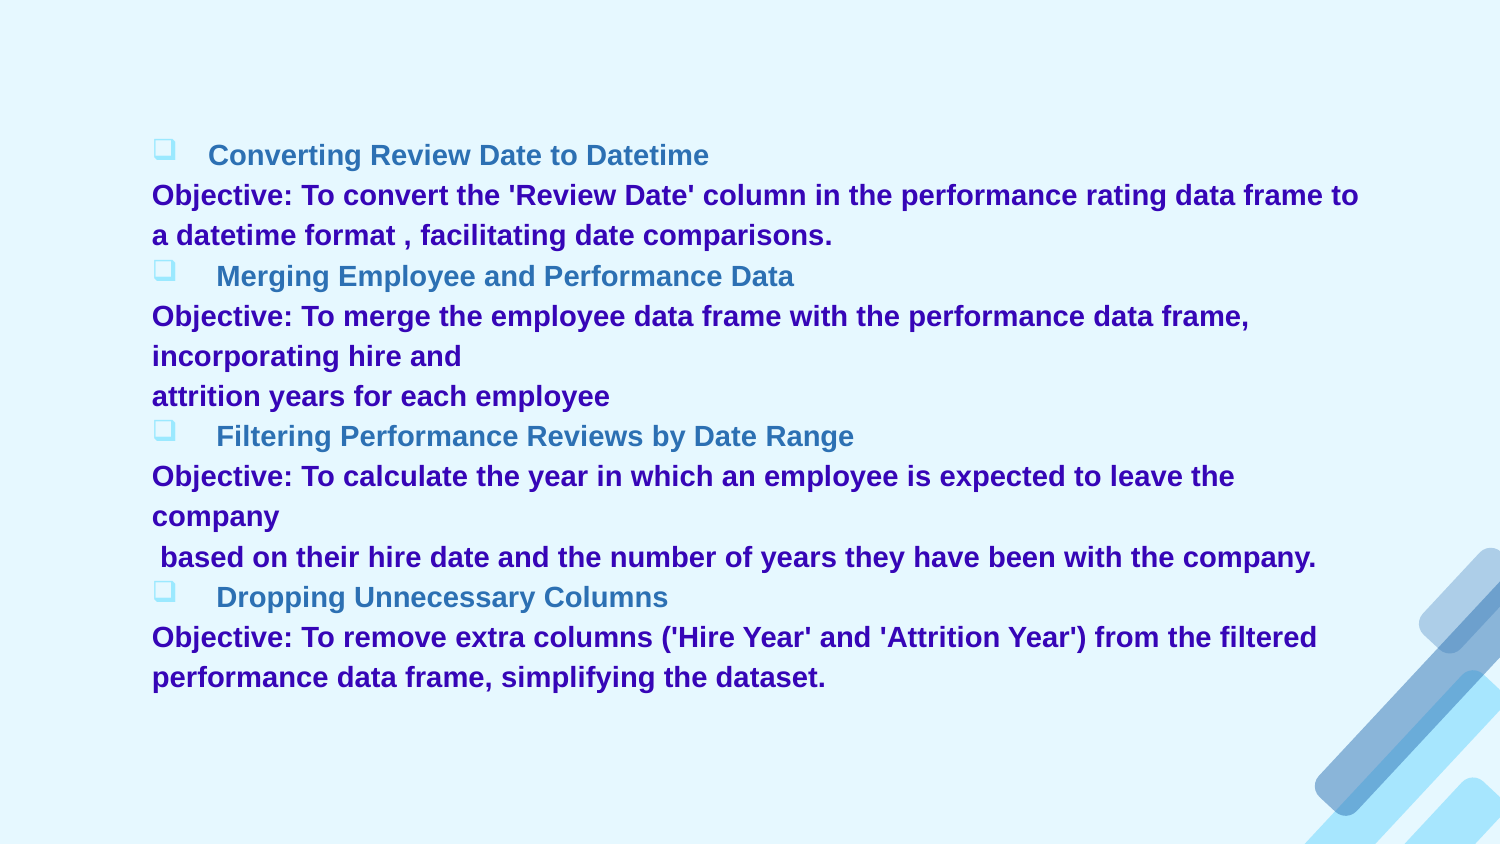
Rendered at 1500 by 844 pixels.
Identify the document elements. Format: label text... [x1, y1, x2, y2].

list Converting Review Date to Datetime Objective: To convert the 'Review Date' column in the performance rating data frame to a datetime format , facilitating date comparisons. Merging Employee and Performance Data Objective: To merge the employee data frame with the performance data frame, incorporating hire and attrition years for each employee Filtering Performance Reviews by Date Range Objective: To calculate the year in which an employee is expected to leave the company based on their hire date and the number of years they have been with the company. Dropping Unnecessary Columns Objective: To remove extra columns ('Hire Year' and 'Attrition Year') from the filtered performance data frame, simplifying the dataset. [118, 116, 1382, 677]
